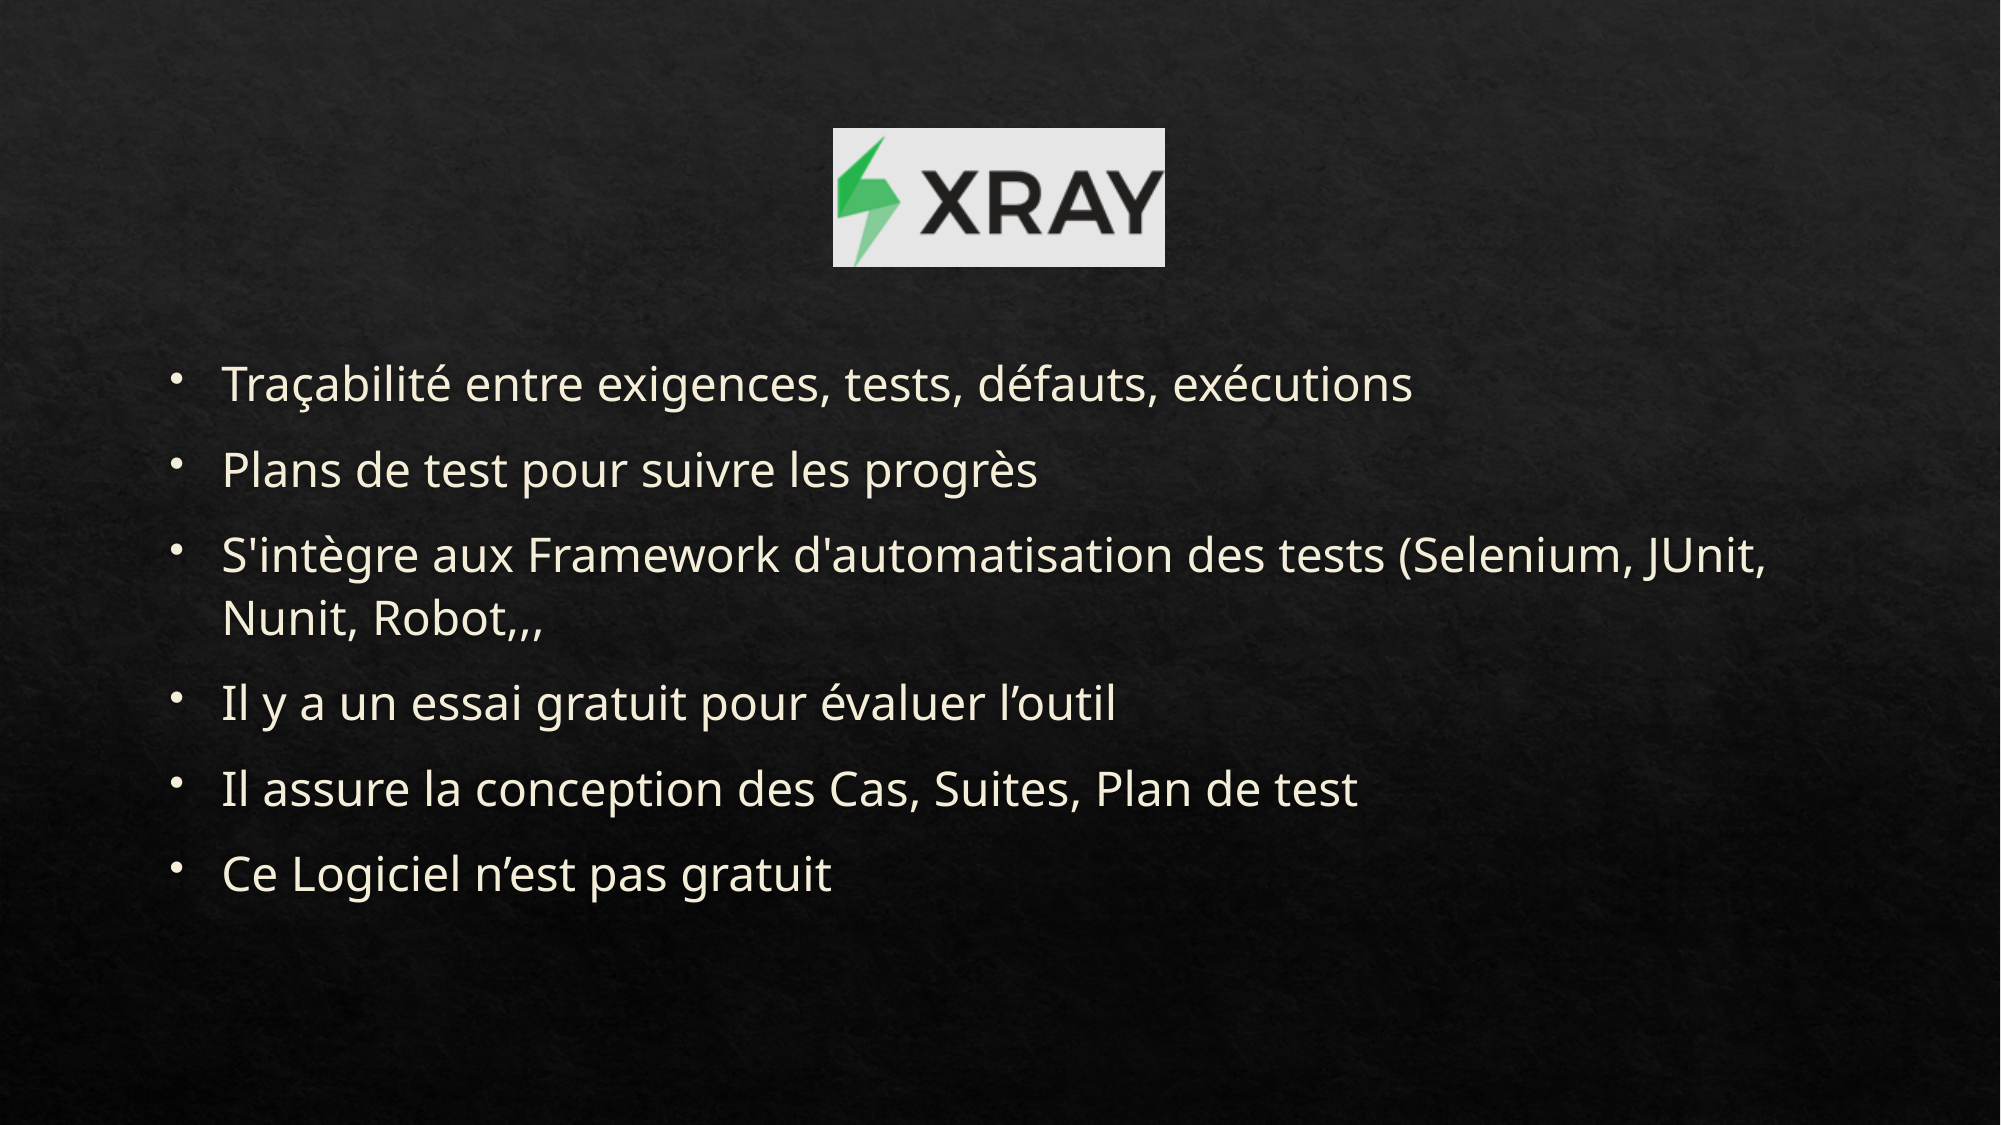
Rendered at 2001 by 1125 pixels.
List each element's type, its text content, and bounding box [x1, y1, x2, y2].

list Traçabilité entre exigences, tests, défauts, exécutions Plans de test pour suivre les progrès S'intègre aux Framework d'automatisation des tests (Selenium, JUnit, Nunit, Robot,,, Il y a un essai gratuit pour évaluer l’outil Il assure la conception des Cas, Suites, Plan de test Ce Logiciel n’est pas gratuit [149, 340, 1849, 950]
title XRAY [149, 99, 1849, 307]
picture [833, 128, 1165, 267]
